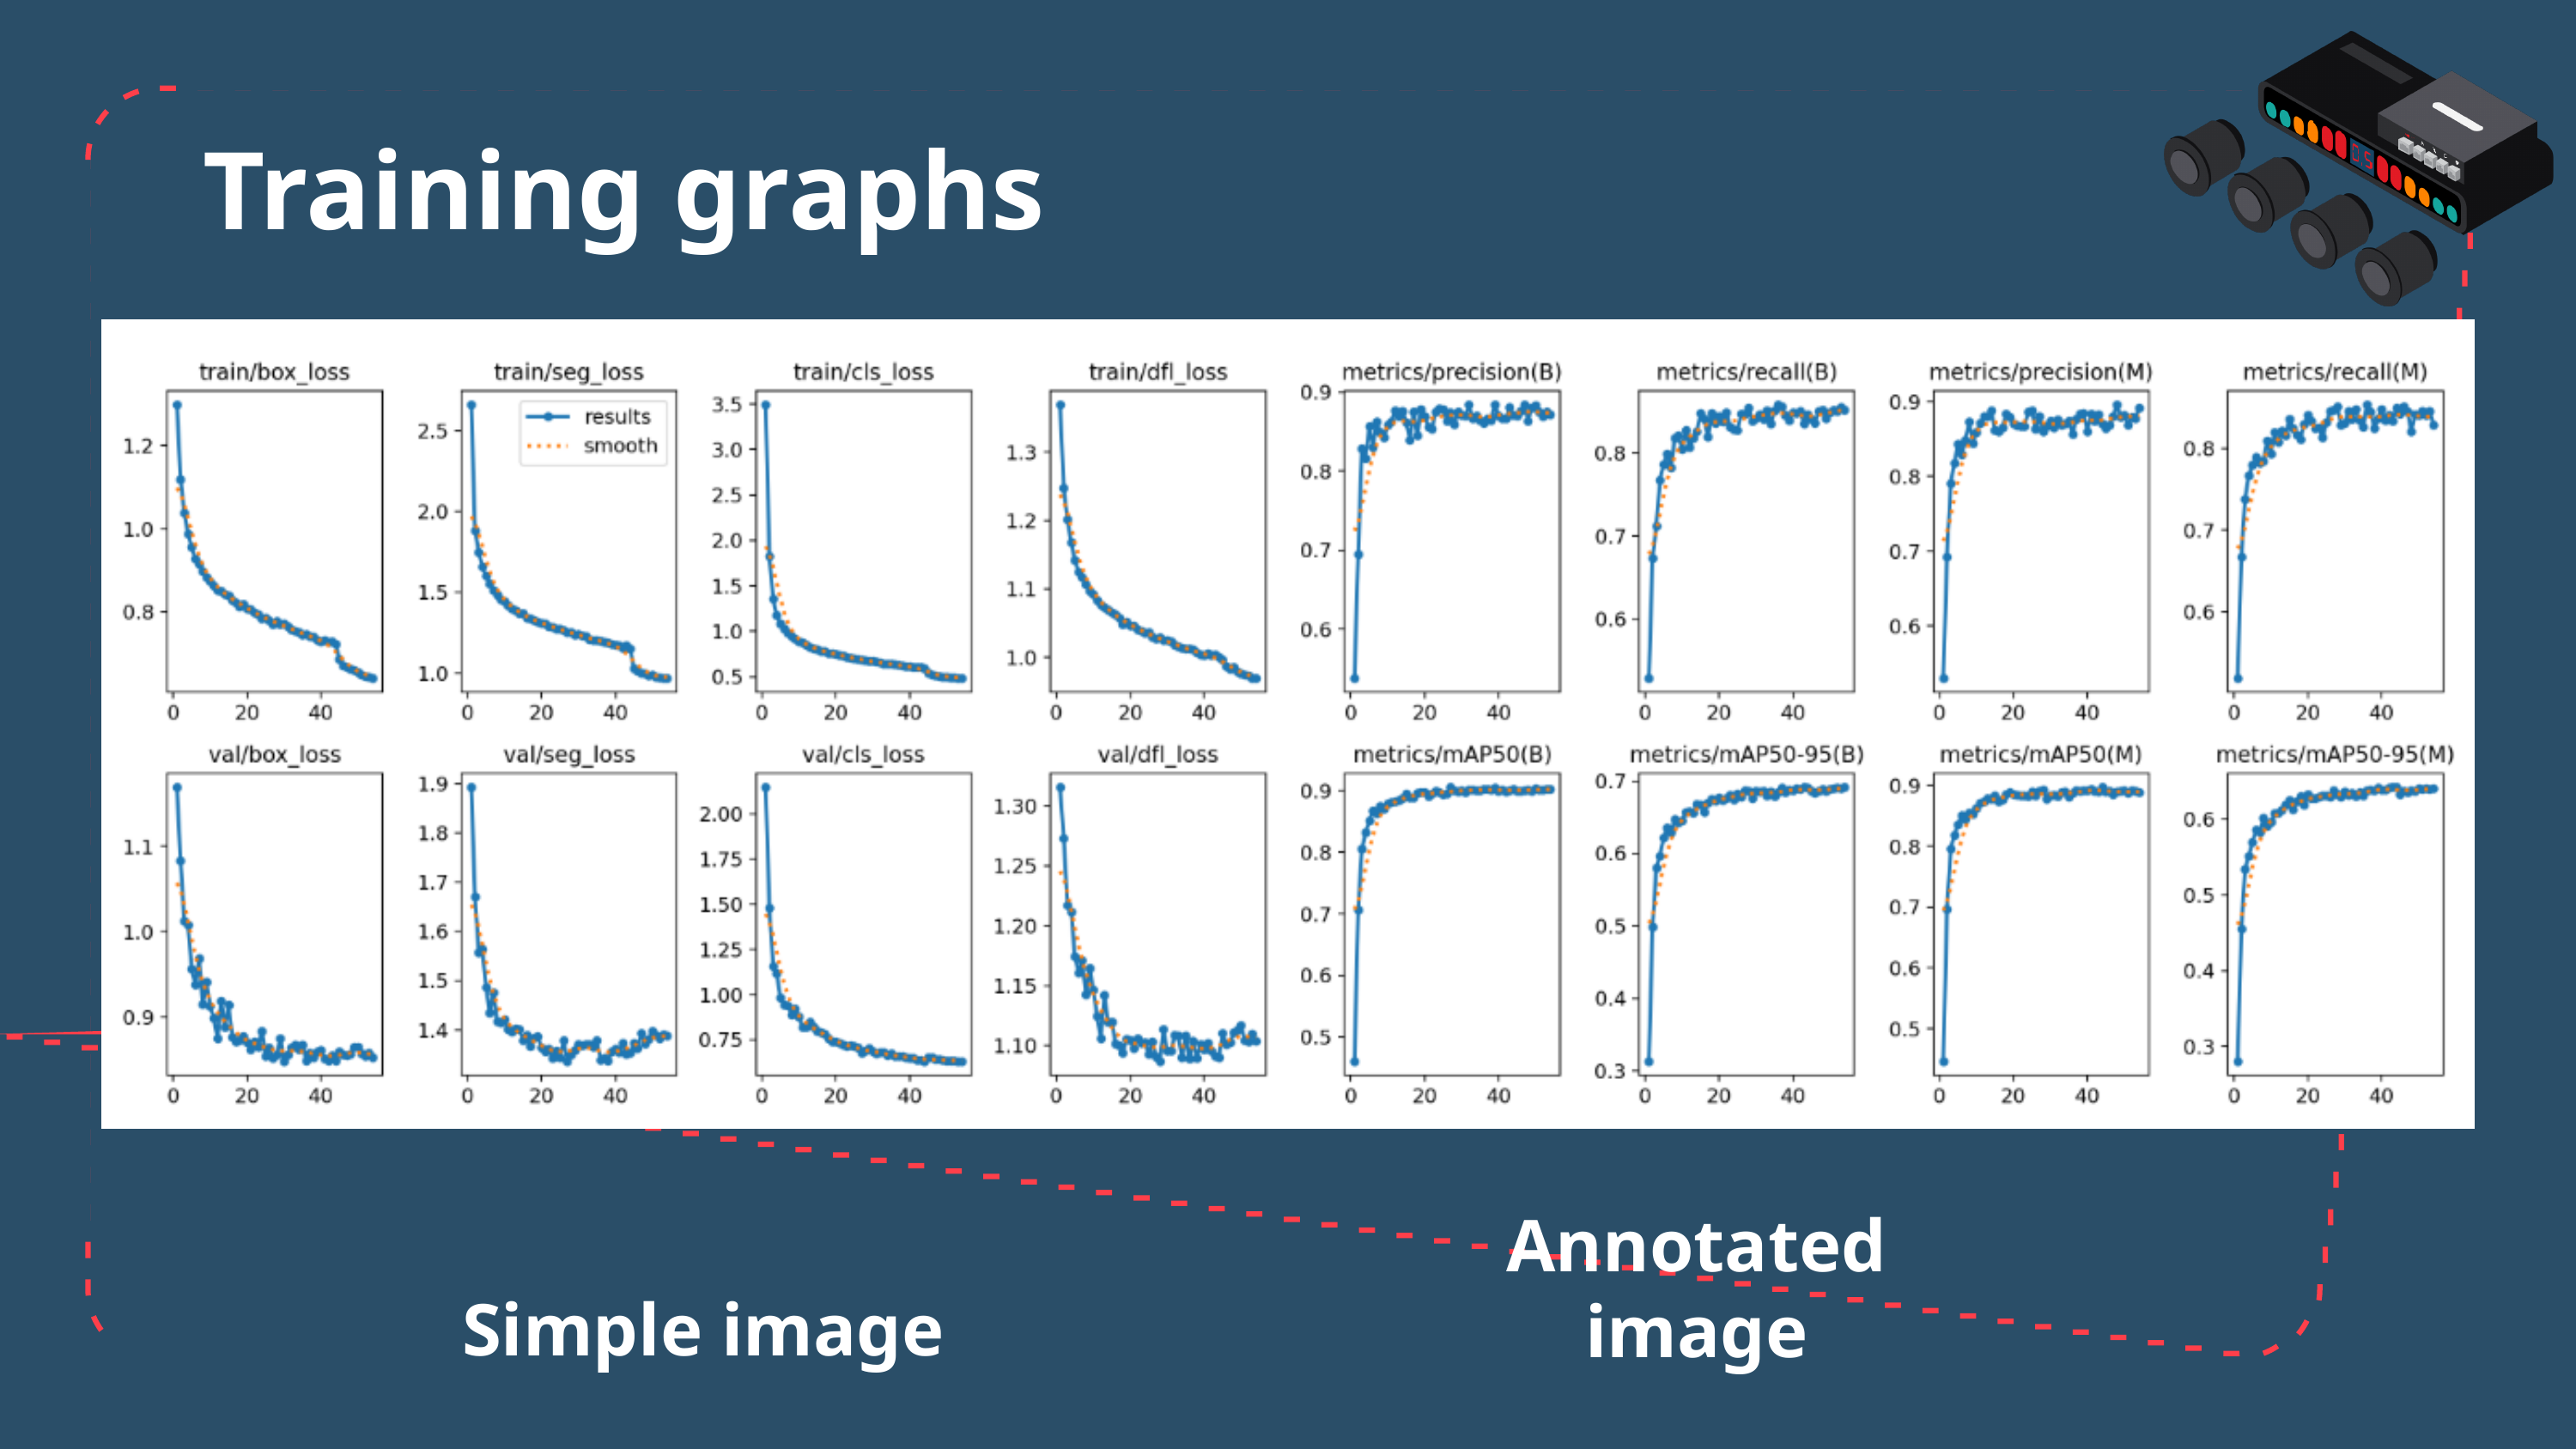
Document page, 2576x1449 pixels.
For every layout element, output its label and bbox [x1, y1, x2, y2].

text_box [405, 1208, 1019, 1371]
text_box [85, 85, 2491, 1364]
text_box [202, 124, 2373, 288]
text_box [2164, 31, 2554, 307]
text_box [1389, 1210, 2004, 1373]
